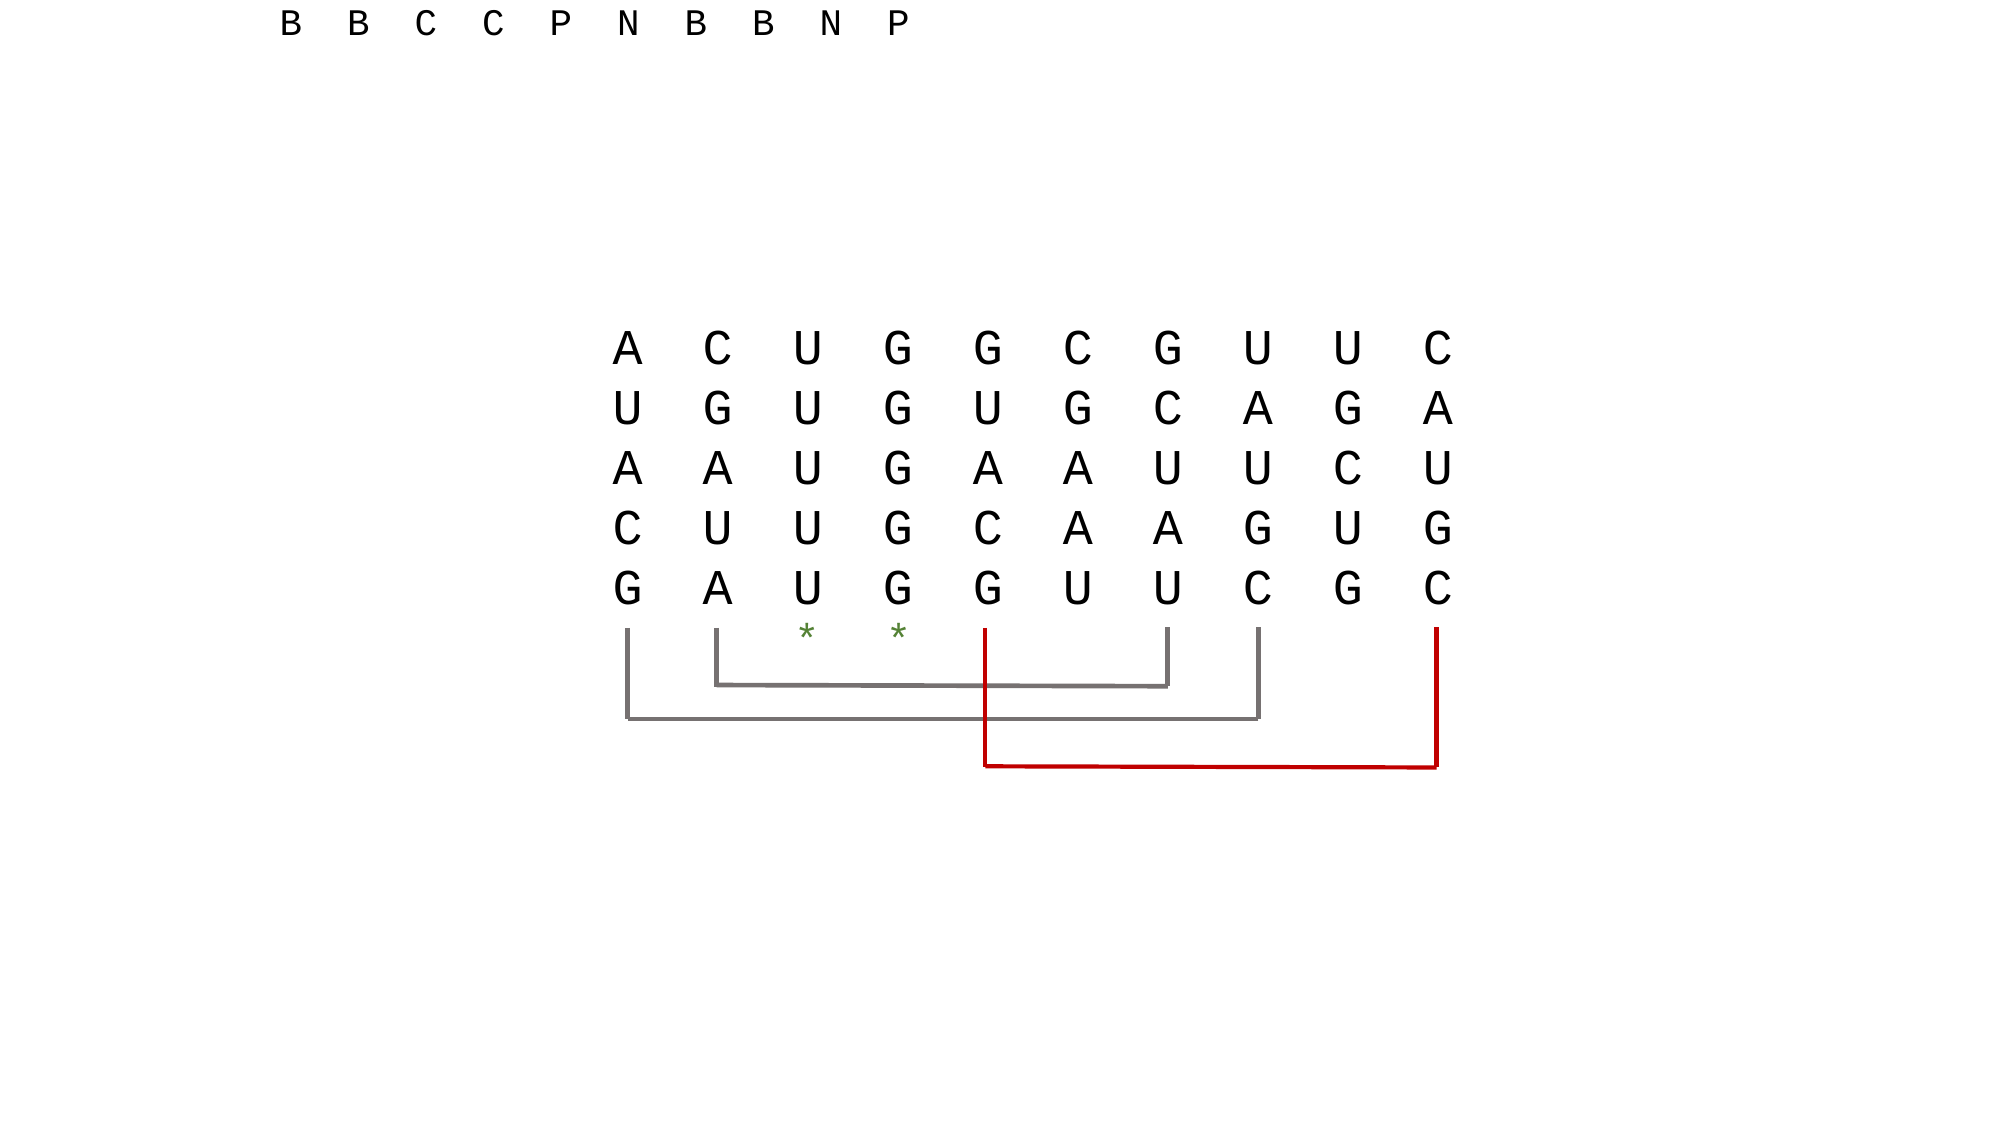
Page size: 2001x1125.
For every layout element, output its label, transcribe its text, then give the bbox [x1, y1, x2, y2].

text_box * [779, 604, 835, 670]
text_box A C U G G C G U U C U G U G U G C A G A A A U G A A U U C U C U U G C A A G U G G A U G G U U C G C [597, 186, 1599, 682]
text_box * [871, 604, 926, 670]
text_box B B C C P N B B N P [264, 0, 925, 51]
